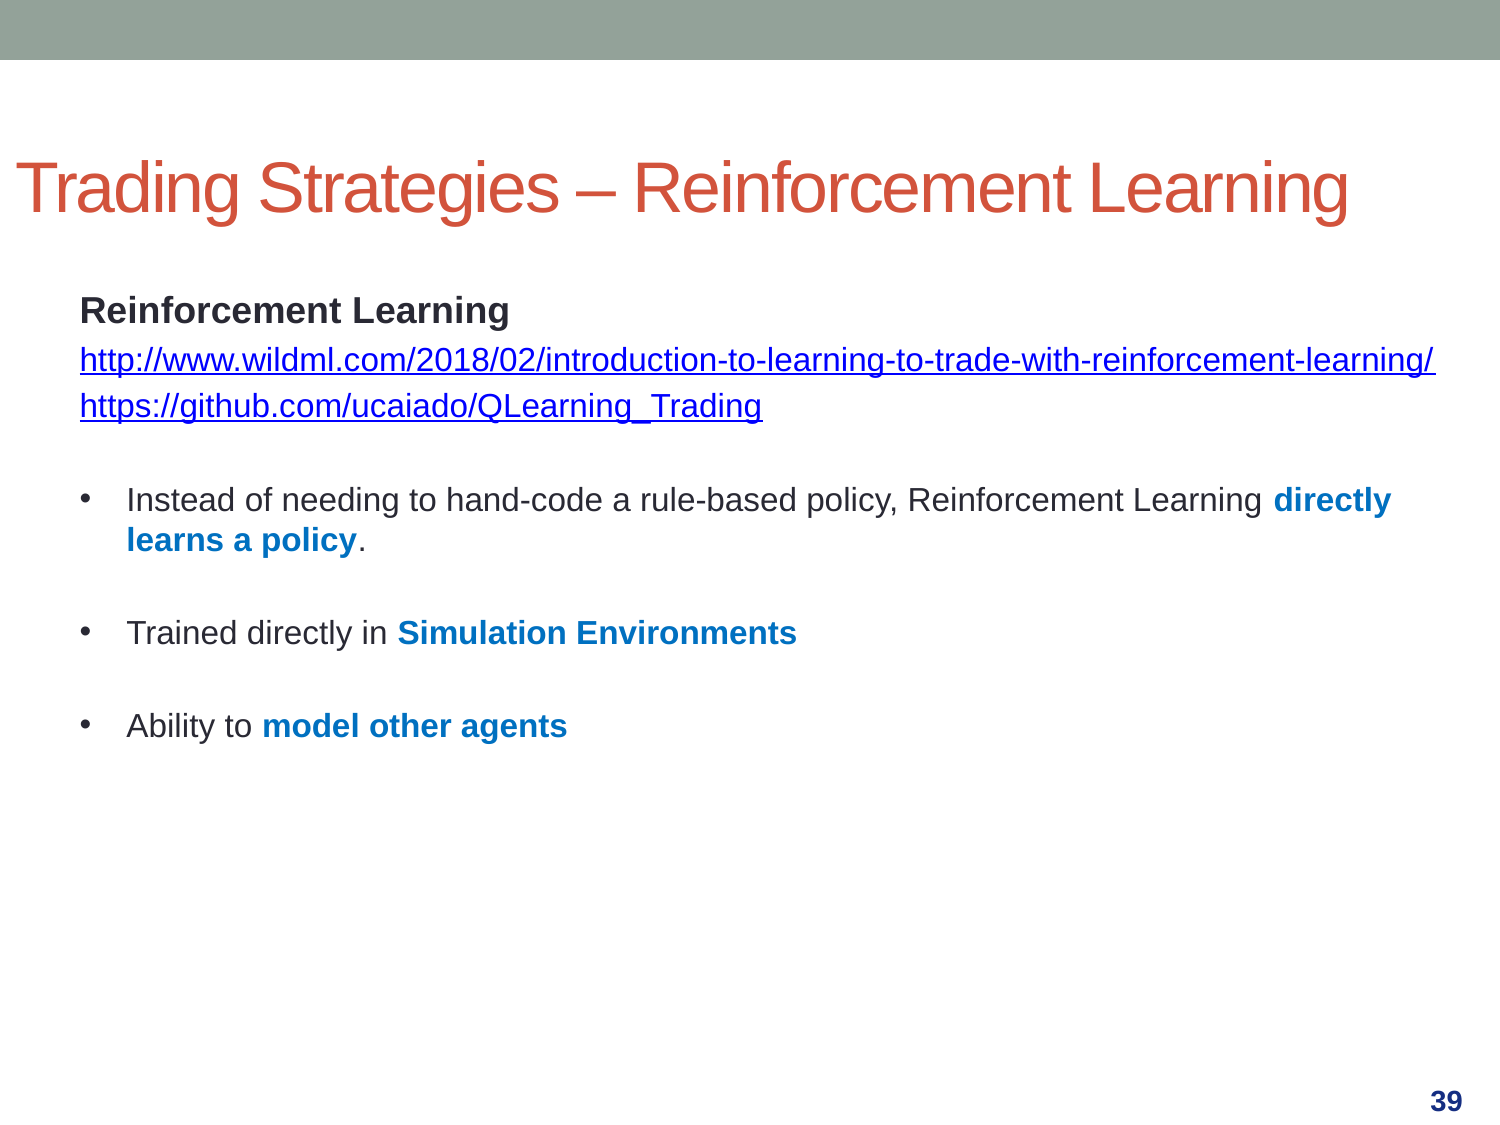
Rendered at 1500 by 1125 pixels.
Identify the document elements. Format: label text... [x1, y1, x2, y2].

title Trading Strategies – Reinforcement Learning [0, 101, 1483, 266]
slide_number 39 [1415, 1070, 1499, 1125]
text_box Reinforcement Learning http://www.wildml.com/2018/02/introduction-to-learning-to-trade-with-reinforcement-learning/ https://github.com/ucaiado/QLearning_Trading Instead of needing to hand-code a rule-based policy, Reinforcement Learning directly learns a policy. Trained directly in Simulation Environments Ability to model other agents [64, 278, 1483, 1047]
